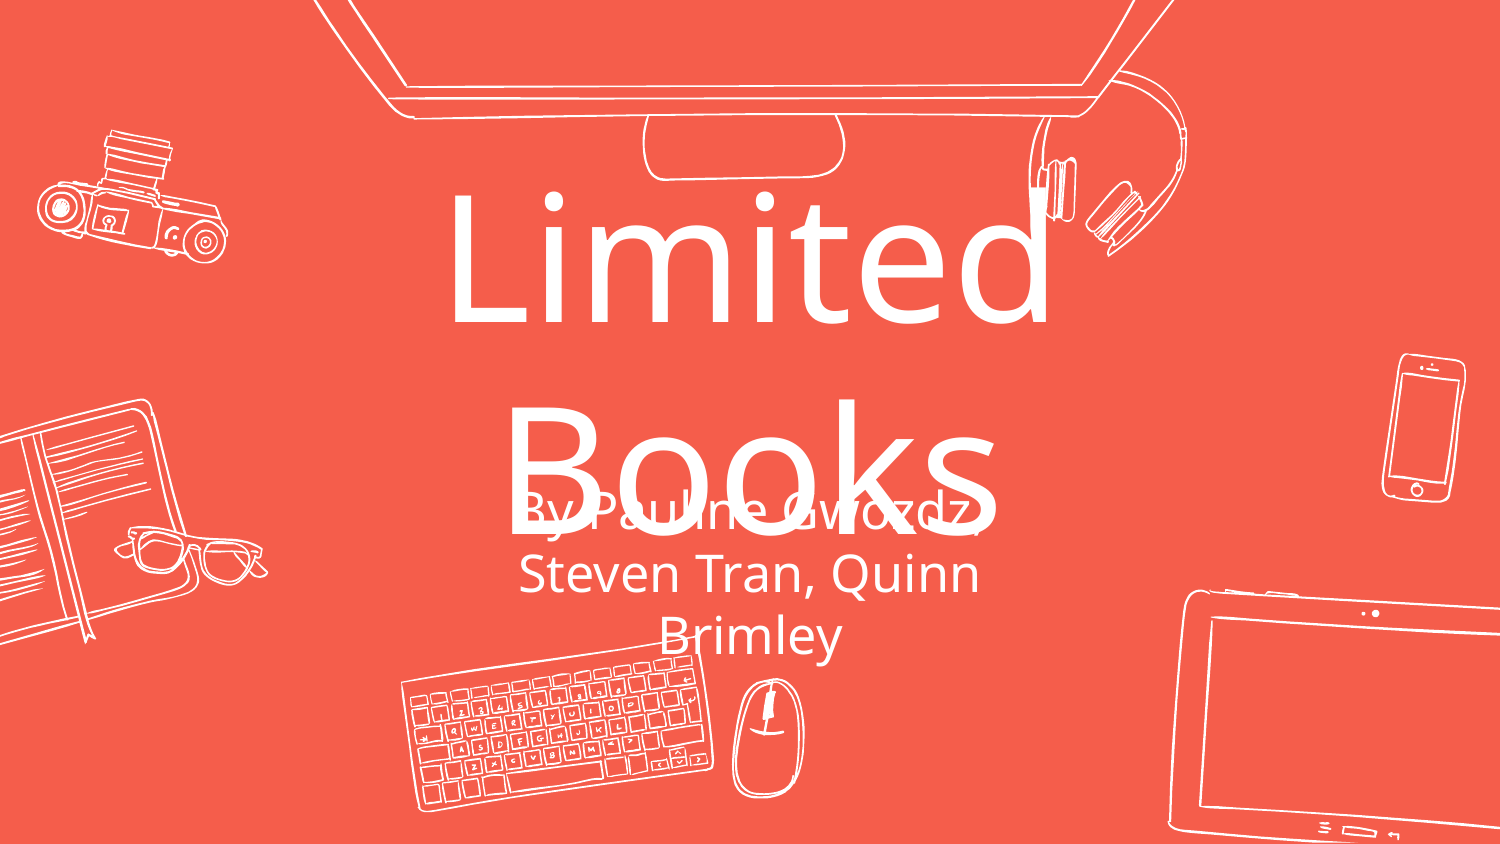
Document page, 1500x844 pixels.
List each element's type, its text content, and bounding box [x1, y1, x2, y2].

title Limited Books [258, 262, 1242, 453]
text_box By Pauline Gwozdz, Steven Tran, Quinn Brimley [477, 462, 1023, 681]
